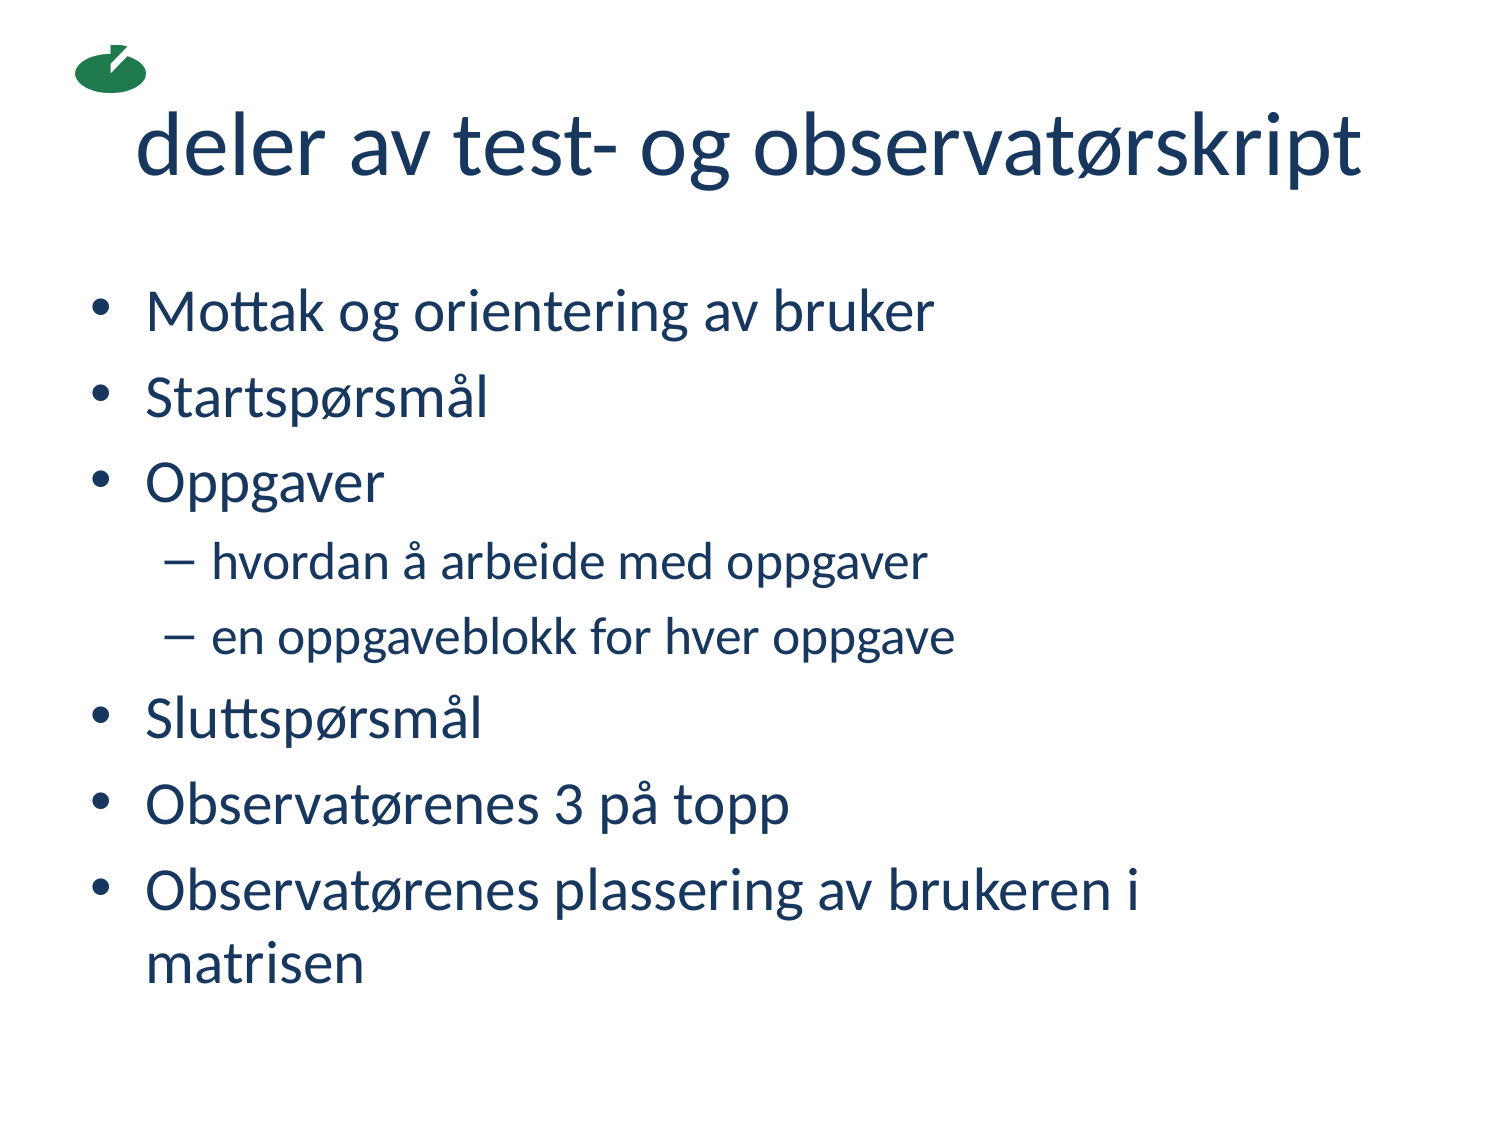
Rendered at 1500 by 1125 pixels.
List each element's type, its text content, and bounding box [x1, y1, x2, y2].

list Mottak og orientering av bruker Startspørsmål Oppgaver hvordan å arbeide med oppgaver en oppgaveblokk for hver oppgave Sluttspørsmål Observatørenes 3 på topp Observatørenes plassering av brukeren i matrisen [74, 262, 1257, 1006]
title deler av test- og observatørskript [74, 44, 1426, 233]
